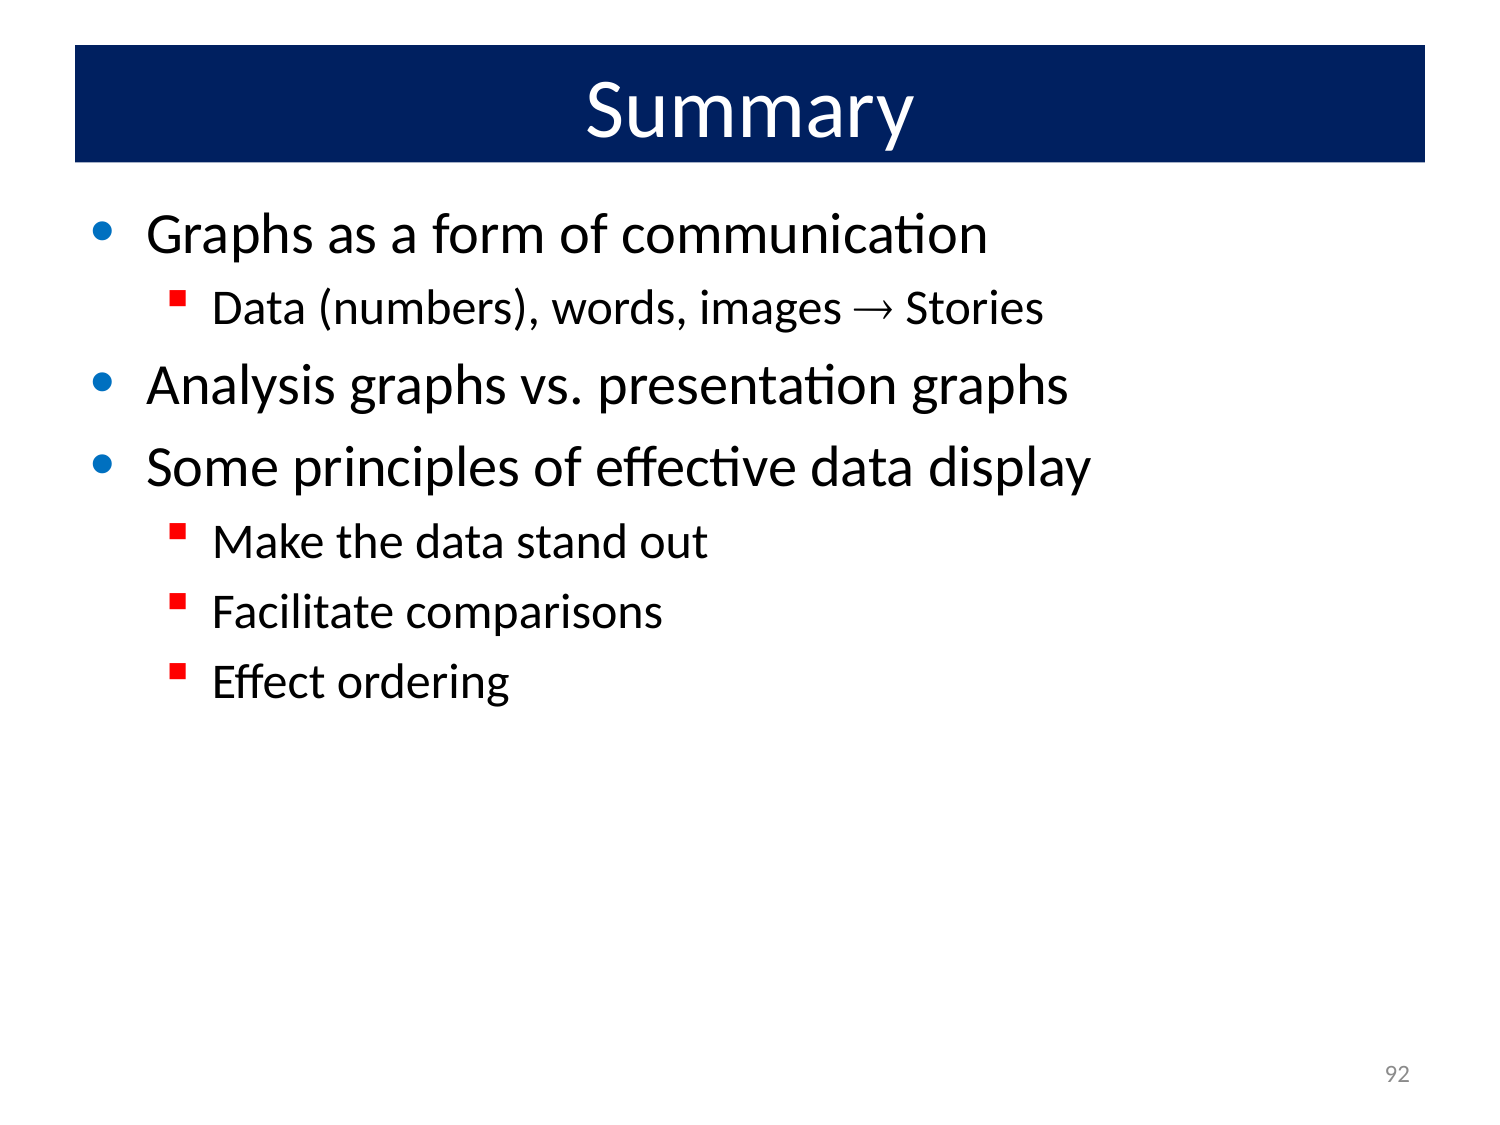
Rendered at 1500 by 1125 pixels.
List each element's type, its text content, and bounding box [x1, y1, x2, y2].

slide_number 92 [1074, 1042, 1425, 1103]
list Graphs as a form of communication Data (numbers), words, images  Stories Analysis graphs vs. presentation graphs Some principles of effective data display Make the data stand out Facilitate comparisons Effect ordering [75, 187, 1425, 1025]
title Summary [75, 45, 1425, 163]
